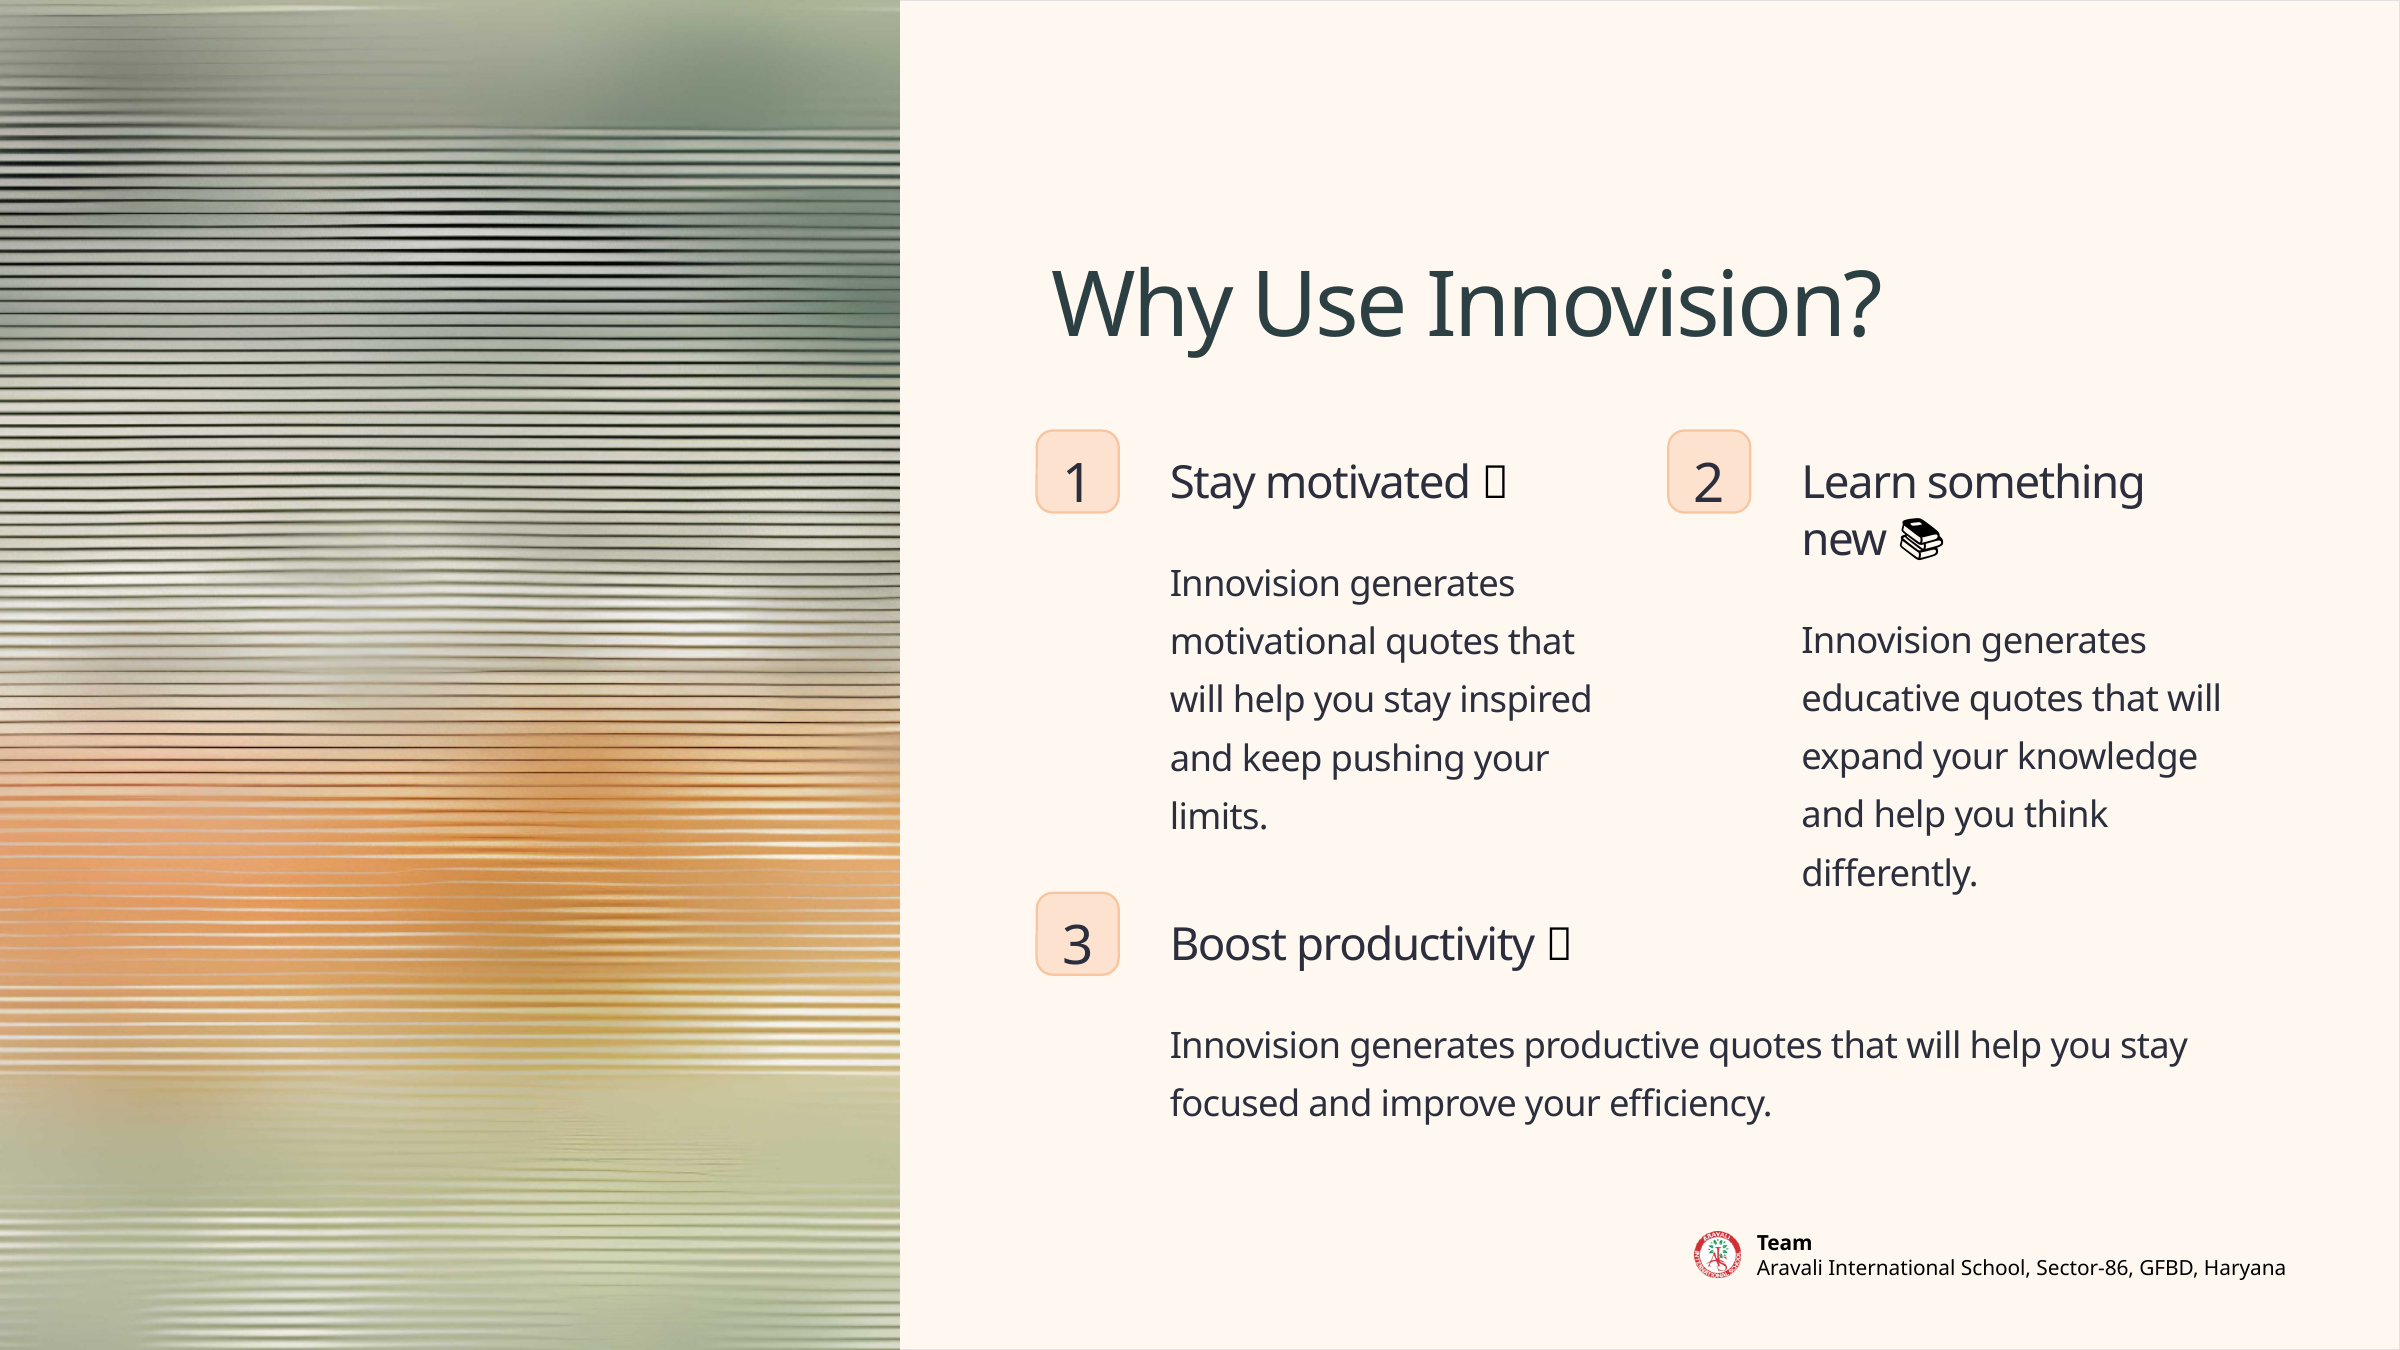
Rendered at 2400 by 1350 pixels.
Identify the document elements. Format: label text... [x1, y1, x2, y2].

text_box Boost productivity 🚀 [1155, 905, 1586, 964]
text_box [900, 0, 2400, 1350]
text_box Innovision generates productive quotes that will help you stay focused and improve your efficiency. [1155, 999, 2264, 1117]
text_box Innovision generates motivational quotes that will help you stay inspired and keep pushing your limits. [1155, 537, 1632, 771]
text_box Stay motivated 💪 [1155, 442, 1520, 502]
picture [1694, 1231, 1741, 1278]
text_box [1036, 892, 1119, 975]
text_box Learn something new 📚 [1786, 442, 2300, 559]
text_box Team Aravali International School, Sector-86, GFBD, Haryana [1741, 1214, 2400, 1295]
text_box [1036, 430, 1119, 513]
text_box Innovision generates educative quotes that will expand your knowledge and help you think differently. [1786, 594, 2264, 828]
picture [0, 0, 900, 1350]
text_box 1 [1066, 437, 1089, 506]
text_box 2 [1694, 437, 1724, 506]
text_box Why Use Innovision? [1036, 233, 1868, 348]
text_box 3 [1062, 899, 1093, 968]
text_box [1668, 430, 1751, 513]
